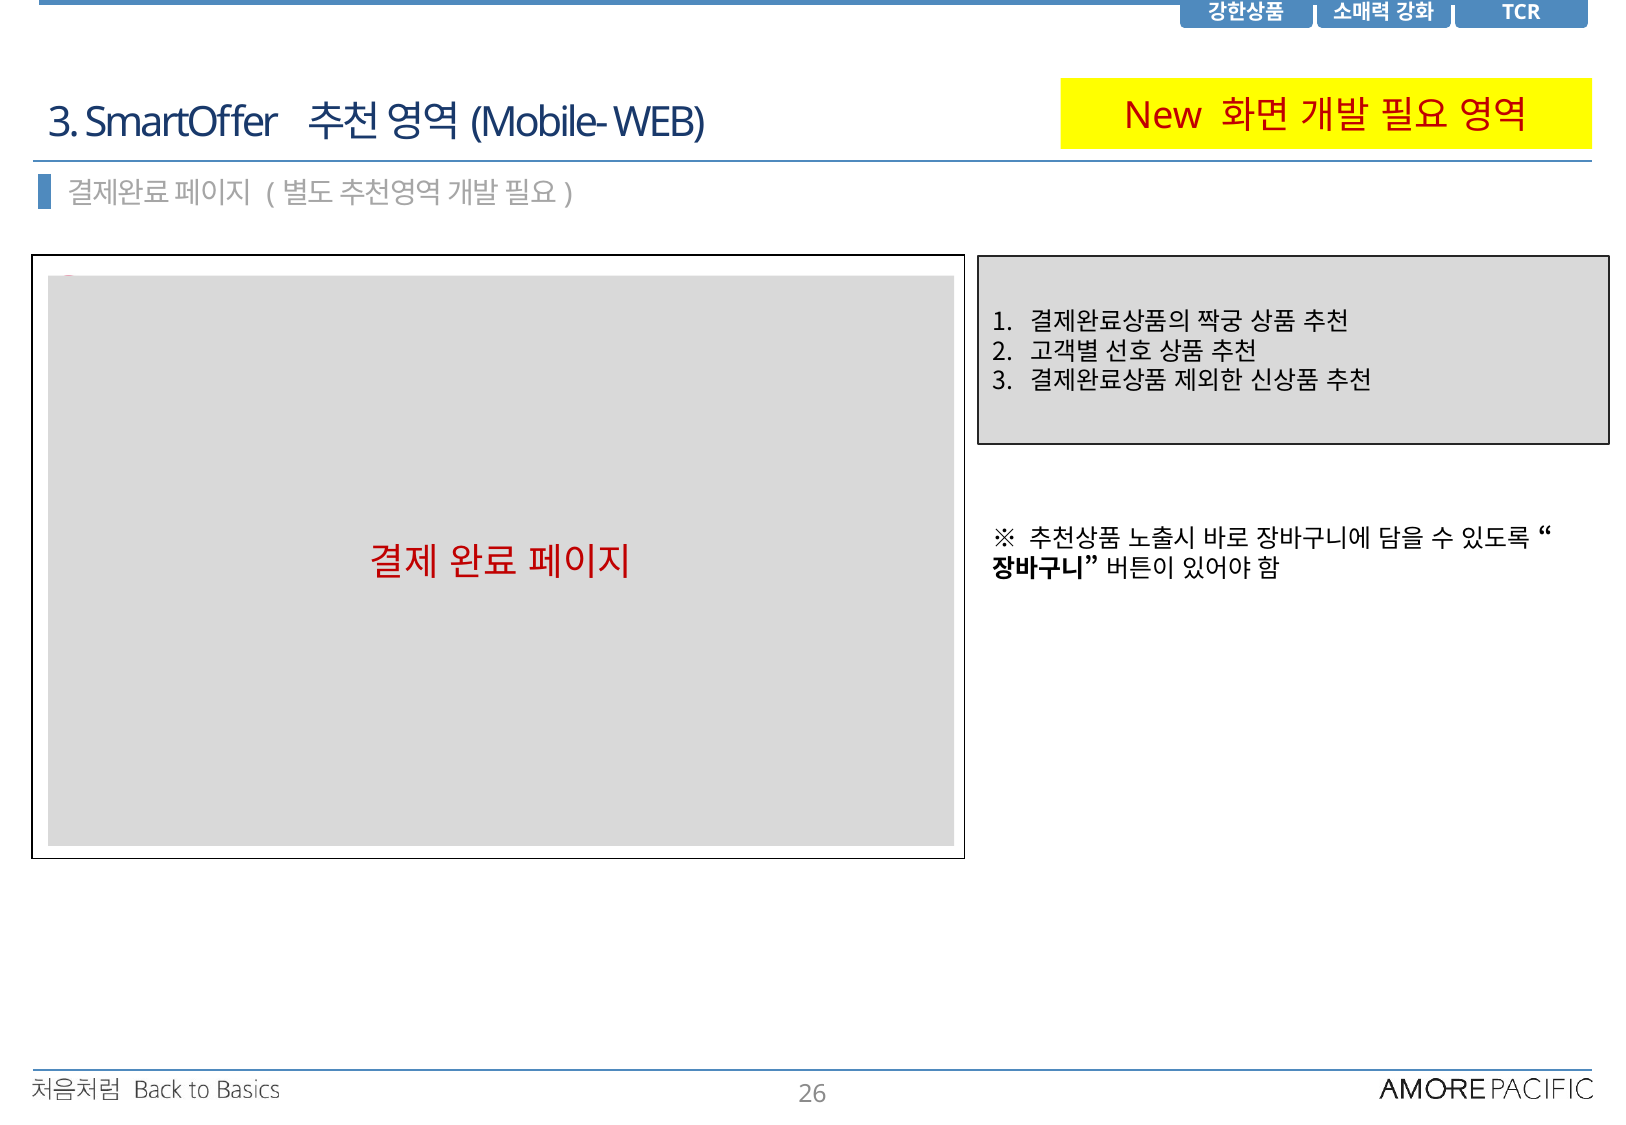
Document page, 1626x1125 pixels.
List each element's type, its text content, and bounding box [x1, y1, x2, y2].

text_box 3. SmartOffer 추천 영역(Mobile- WEB) [32, 78, 1274, 162]
text_box New 화면 개발 필요 영역 [1058, 76, 1594, 151]
picture [32, 255, 964, 859]
slide_number 26 [761, 1070, 864, 1102]
text_box 결제완료상품의 짝궁 상품 추천 고객별 선호 상품 추천 결제완료상품 제외한 신상품 추천 [976, 254, 1611, 446]
text_box ※ 추천상품 노출시 바로 장바구니에 담을 수 있도록 “장바구니” 버튼이 있어야 함 [977, 515, 1603, 590]
picture [1379, 1078, 1593, 1099]
picture [32, 1078, 279, 1100]
text_box 결제완료 페이지 (별도 추천영역 개발 필요) [61, 167, 659, 217]
